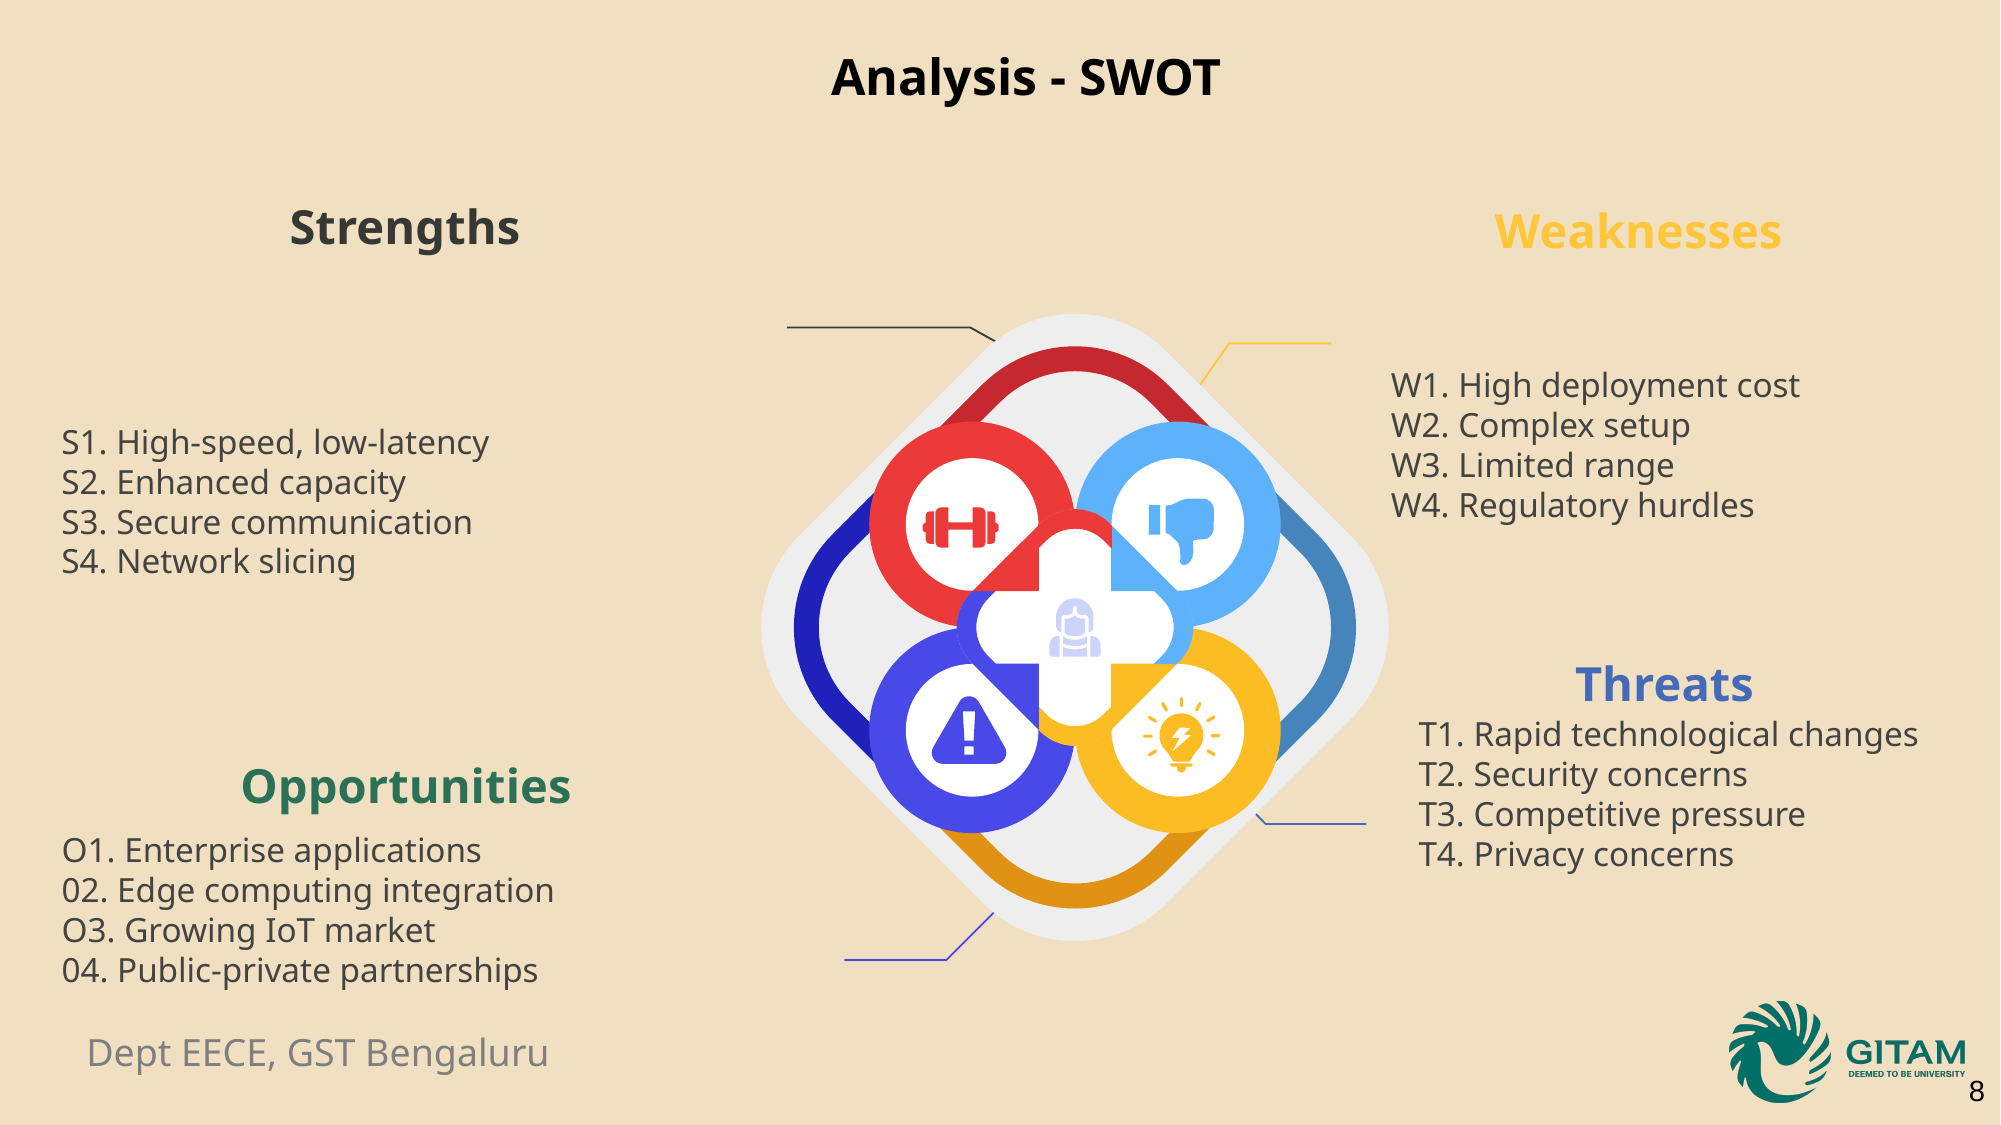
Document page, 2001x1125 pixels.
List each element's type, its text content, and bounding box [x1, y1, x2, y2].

text_box Analysis - SWOT [163, 38, 1889, 119]
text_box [34, 178, 1129, 676]
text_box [748, 313, 1402, 942]
picture [1729, 1001, 1965, 1065]
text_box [1405, 635, 1944, 946]
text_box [1134, 162, 2000, 617]
text_box 8 [1549, 1065, 2000, 1125]
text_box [41, 737, 1042, 1022]
